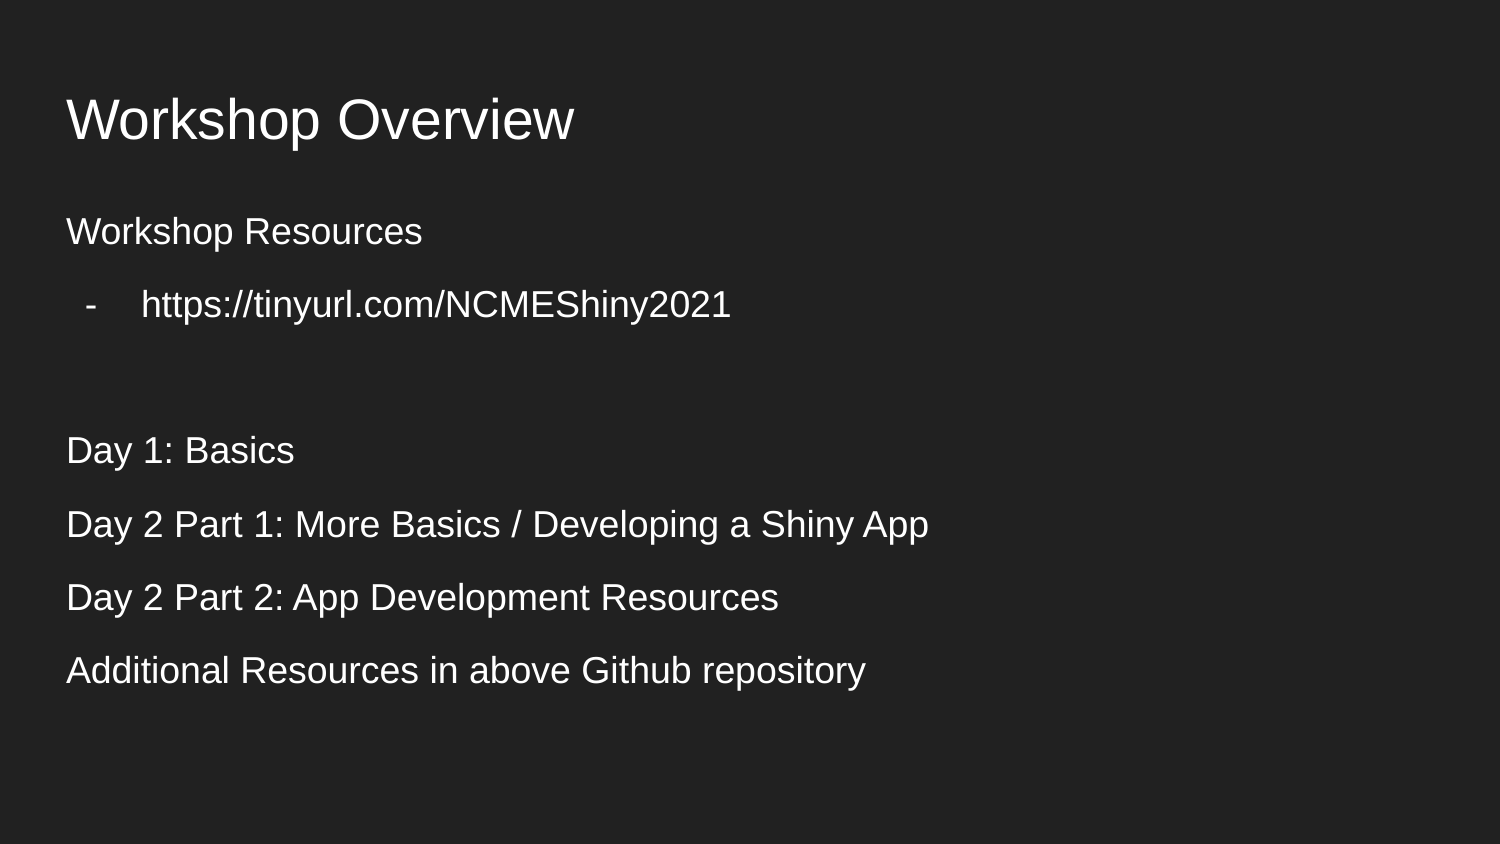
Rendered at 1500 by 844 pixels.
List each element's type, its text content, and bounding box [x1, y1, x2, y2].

title Workshop Overview [51, 72, 1449, 167]
list Workshop Resources https://tinyurl.com/NCMEShiny2021 Day 1: Basics Day 2 Part 1: More Basics / Developing a Shiny App Day 2 Part 2: App Development Resources Additional Resources in above Github repository [51, 189, 1449, 750]
